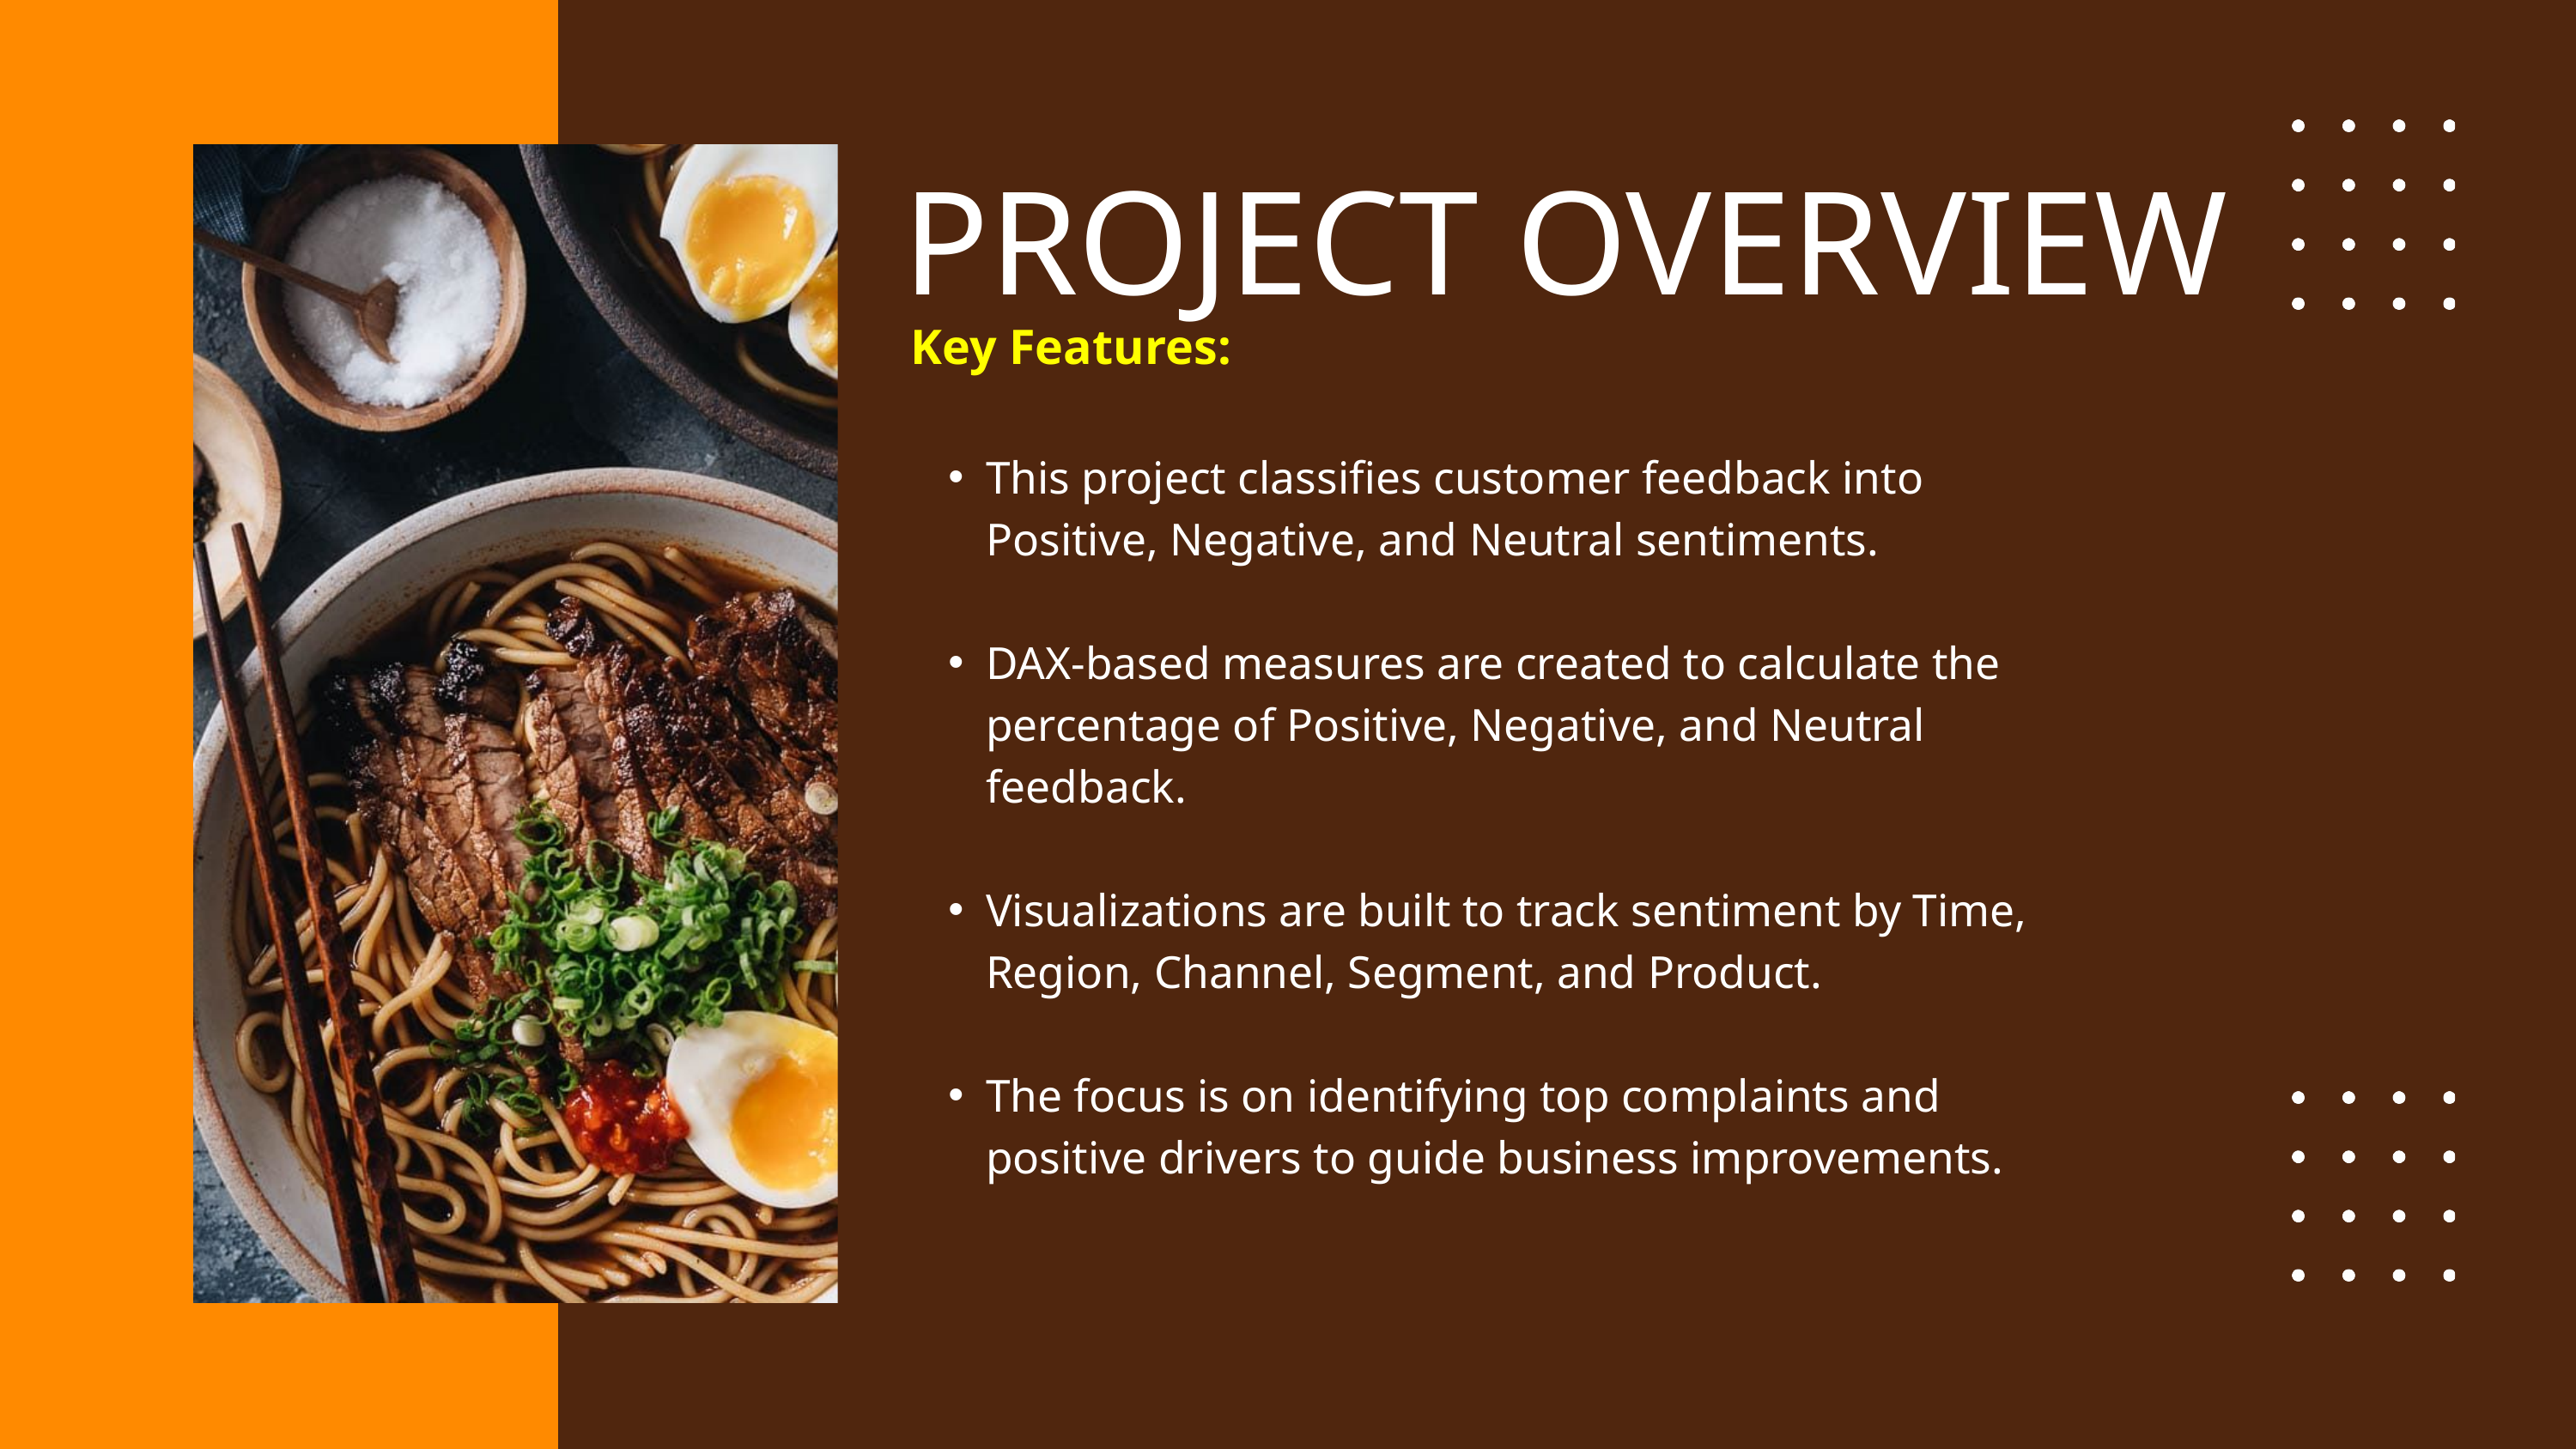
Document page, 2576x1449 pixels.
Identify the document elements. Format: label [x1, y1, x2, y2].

text_box [564, 0, 2576, 1449]
text_box [0, 0, 559, 1449]
